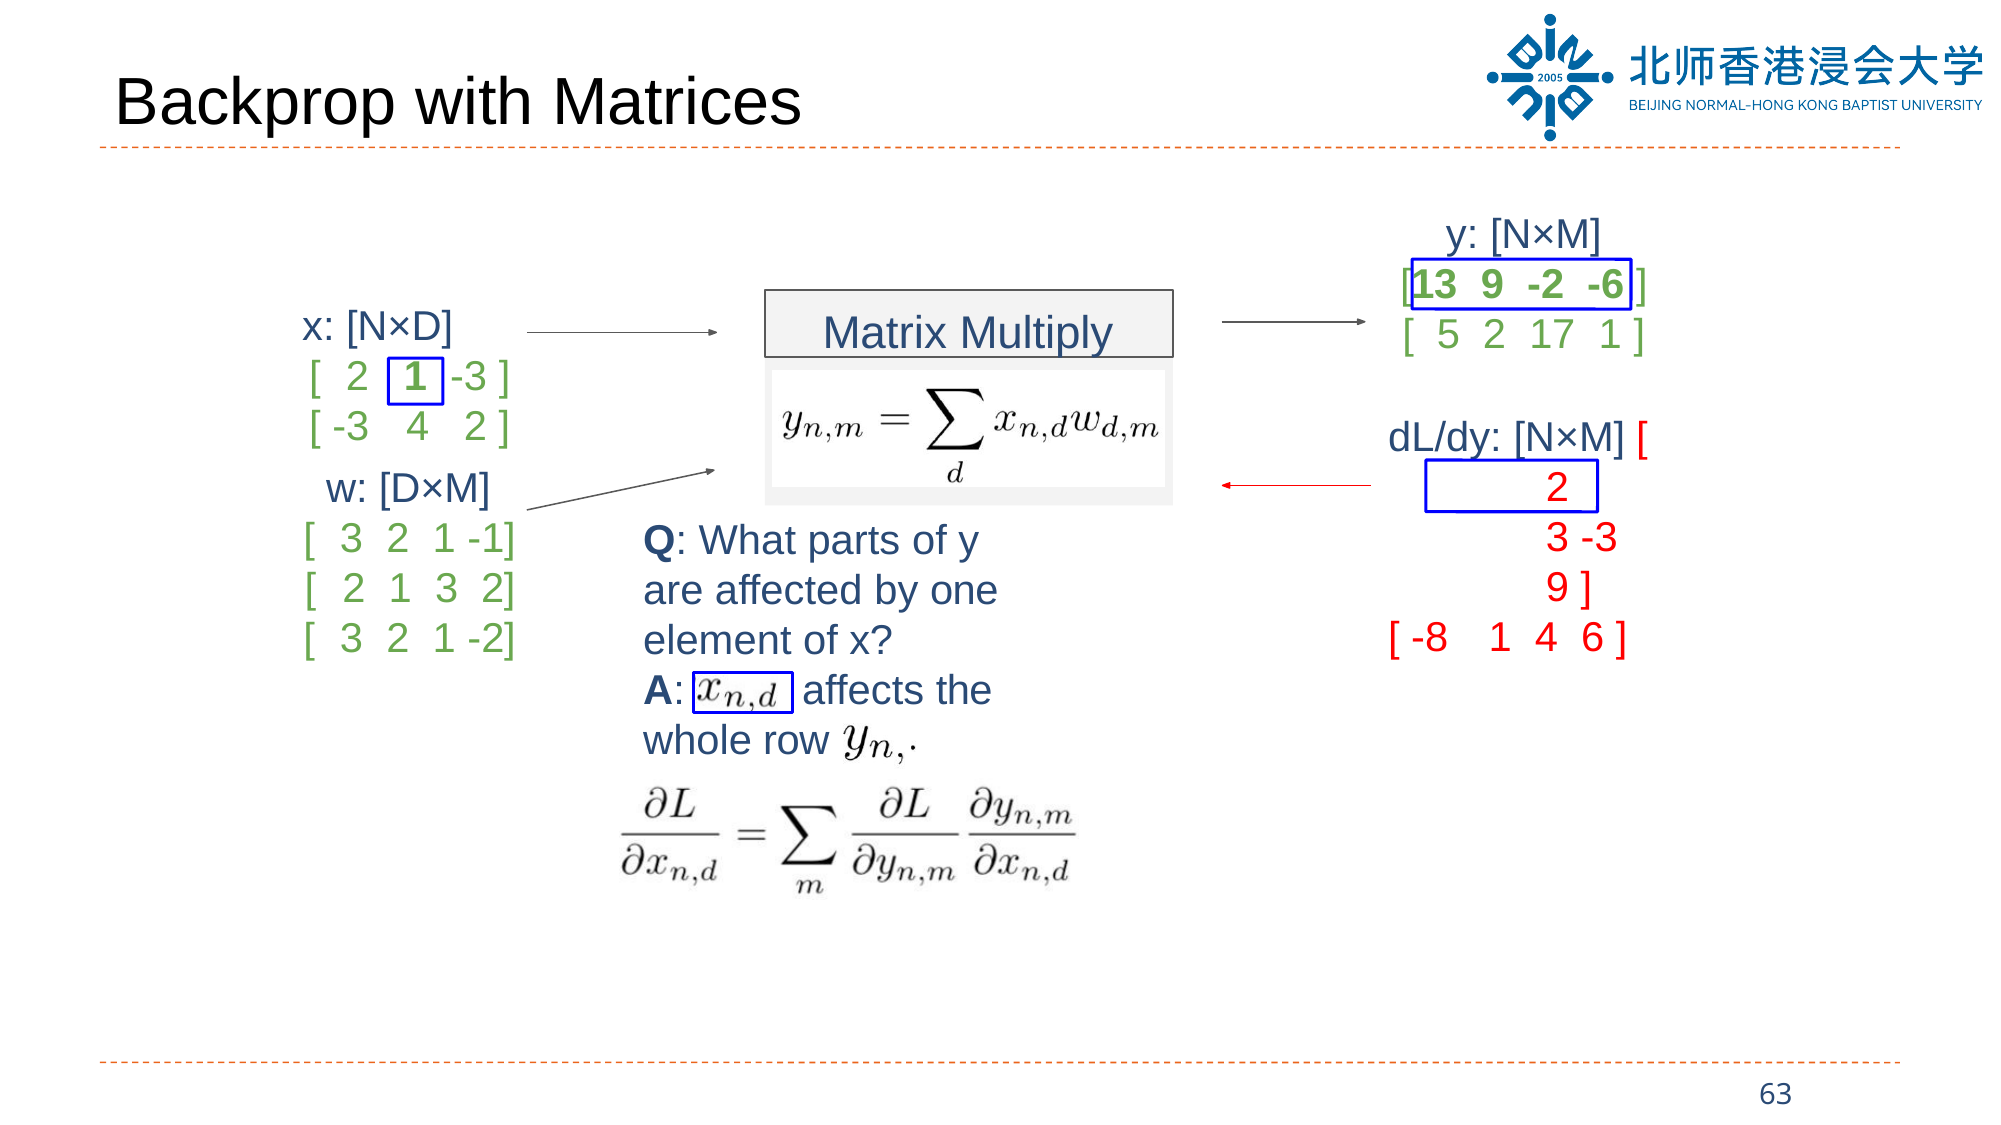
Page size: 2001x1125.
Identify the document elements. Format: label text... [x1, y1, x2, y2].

picture [1469, 0, 2000, 156]
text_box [299, 204, 1650, 901]
title Backprop with Matrices [99, 24, 1900, 146]
